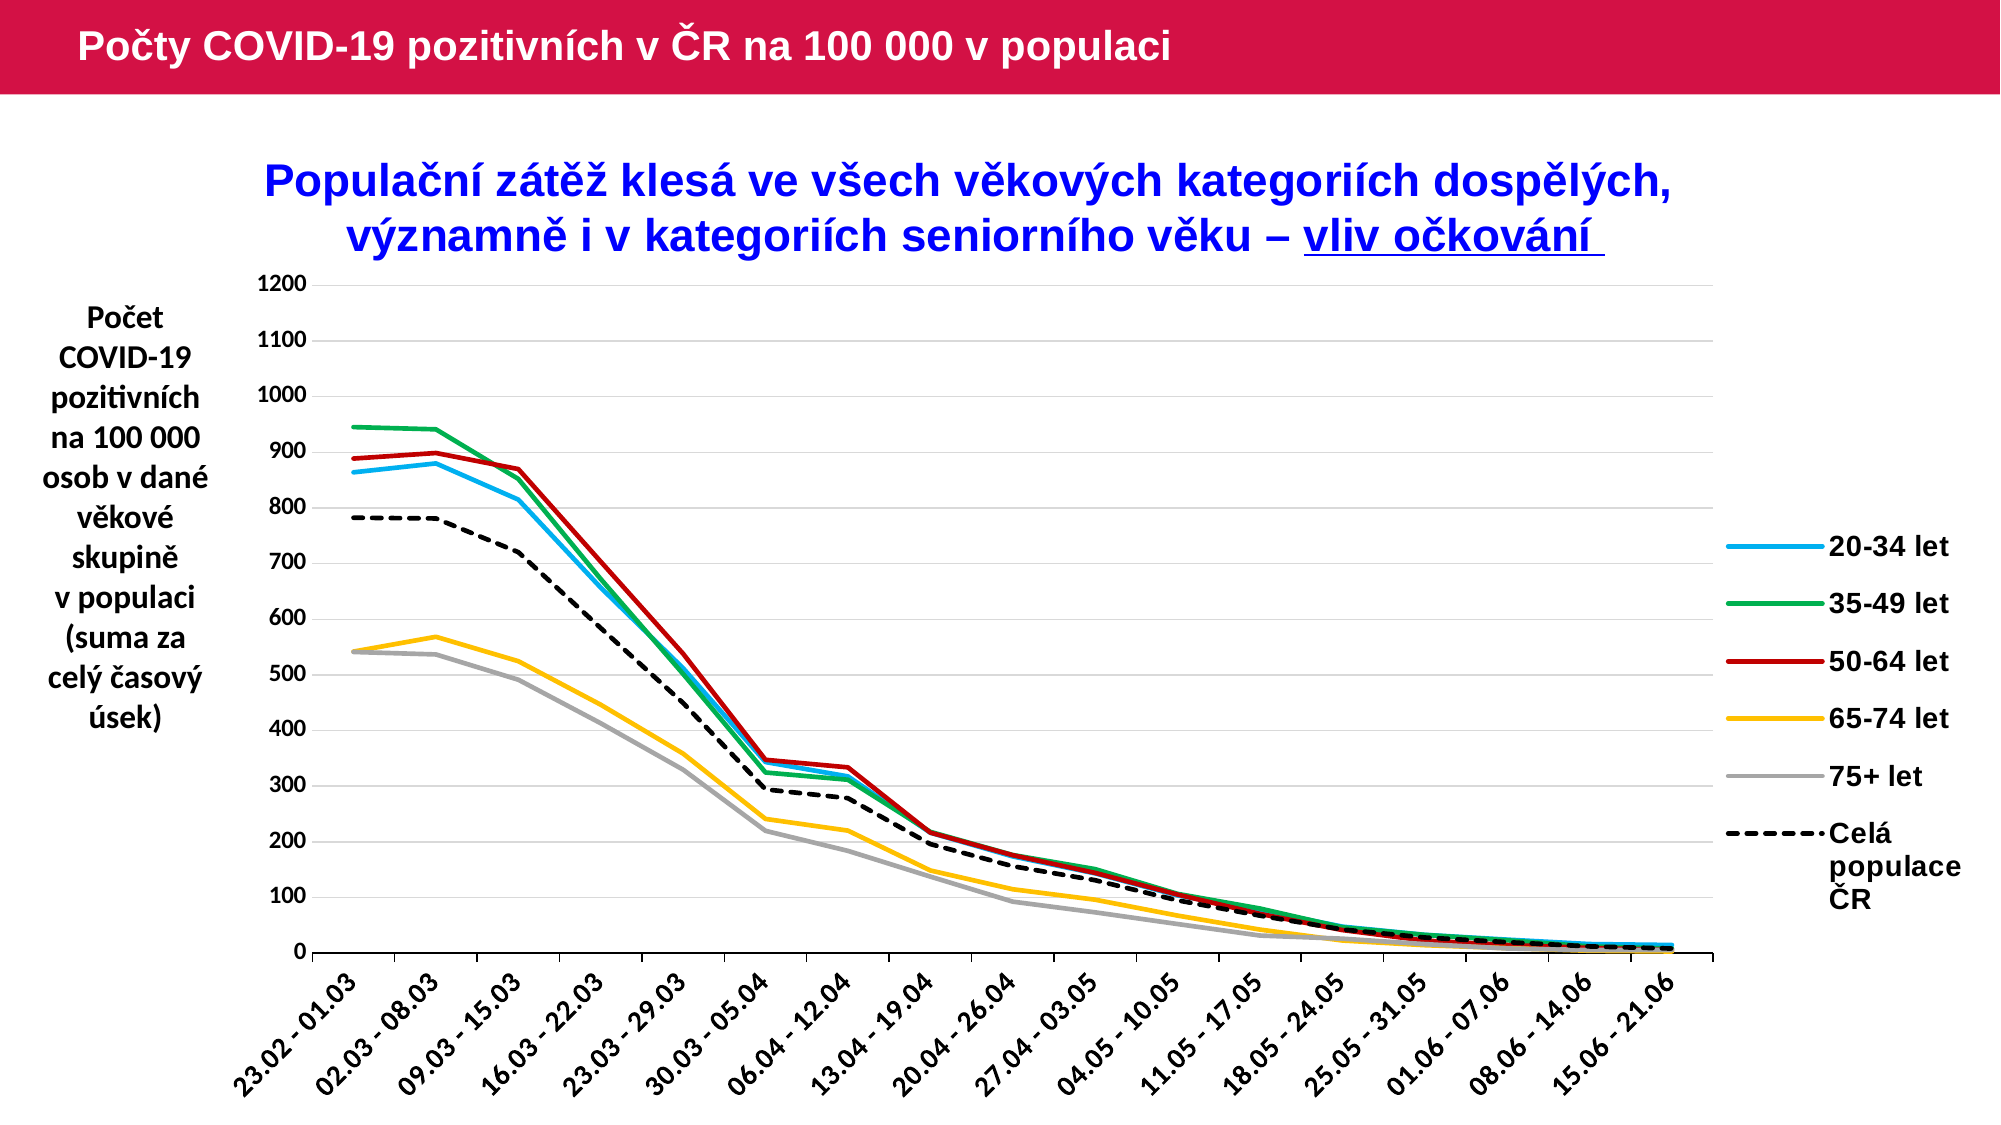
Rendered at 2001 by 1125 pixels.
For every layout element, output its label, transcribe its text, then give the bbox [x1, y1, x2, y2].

text_box Počet COVID-19 pozitivních na 100 000 osob v dané věkové skupině v populaci (suma za celý časový úsek) [22, 288, 228, 743]
text_box Populační zátěž klesá ve všech věkových kategoriích dospělých, významně i v kategoriích seniorního věku – vliv očkování [44, 143, 1906, 268]
title Počty COVID-19 pozitivních v ČR na 100 000 v populaci [62, 0, 1318, 95]
chart [228, 262, 1978, 1125]
